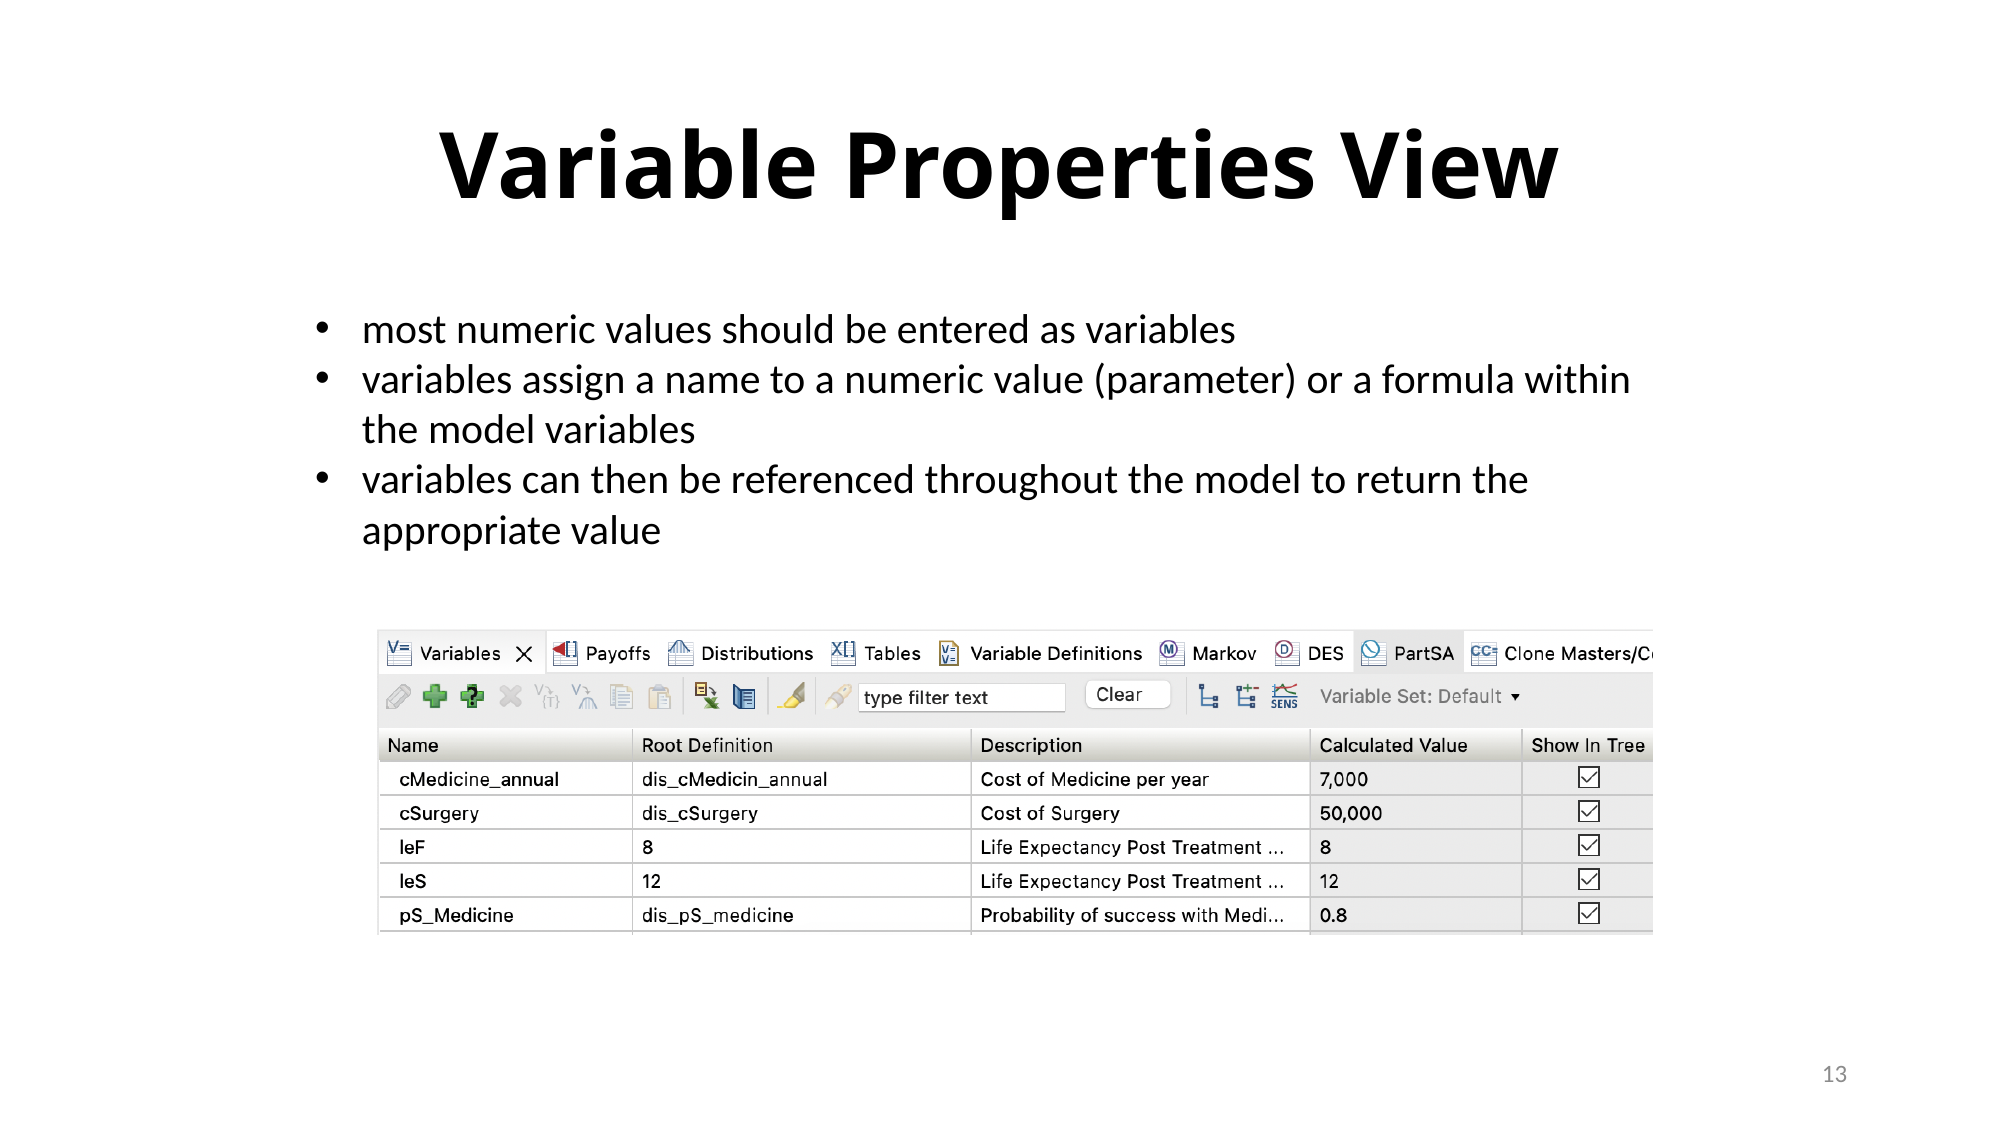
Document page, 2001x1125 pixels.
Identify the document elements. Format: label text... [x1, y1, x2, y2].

title Variable Properties View [137, 59, 1863, 278]
text_box most numeric values should be entered as variables variables assign a name to a numeric value (parameter) or a formula within the model variables variables can then be referenced throughout the model to return the appropriate value [300, 294, 1700, 560]
picture [377, 624, 1653, 935]
slide_number 13 [1412, 1042, 1863, 1103]
